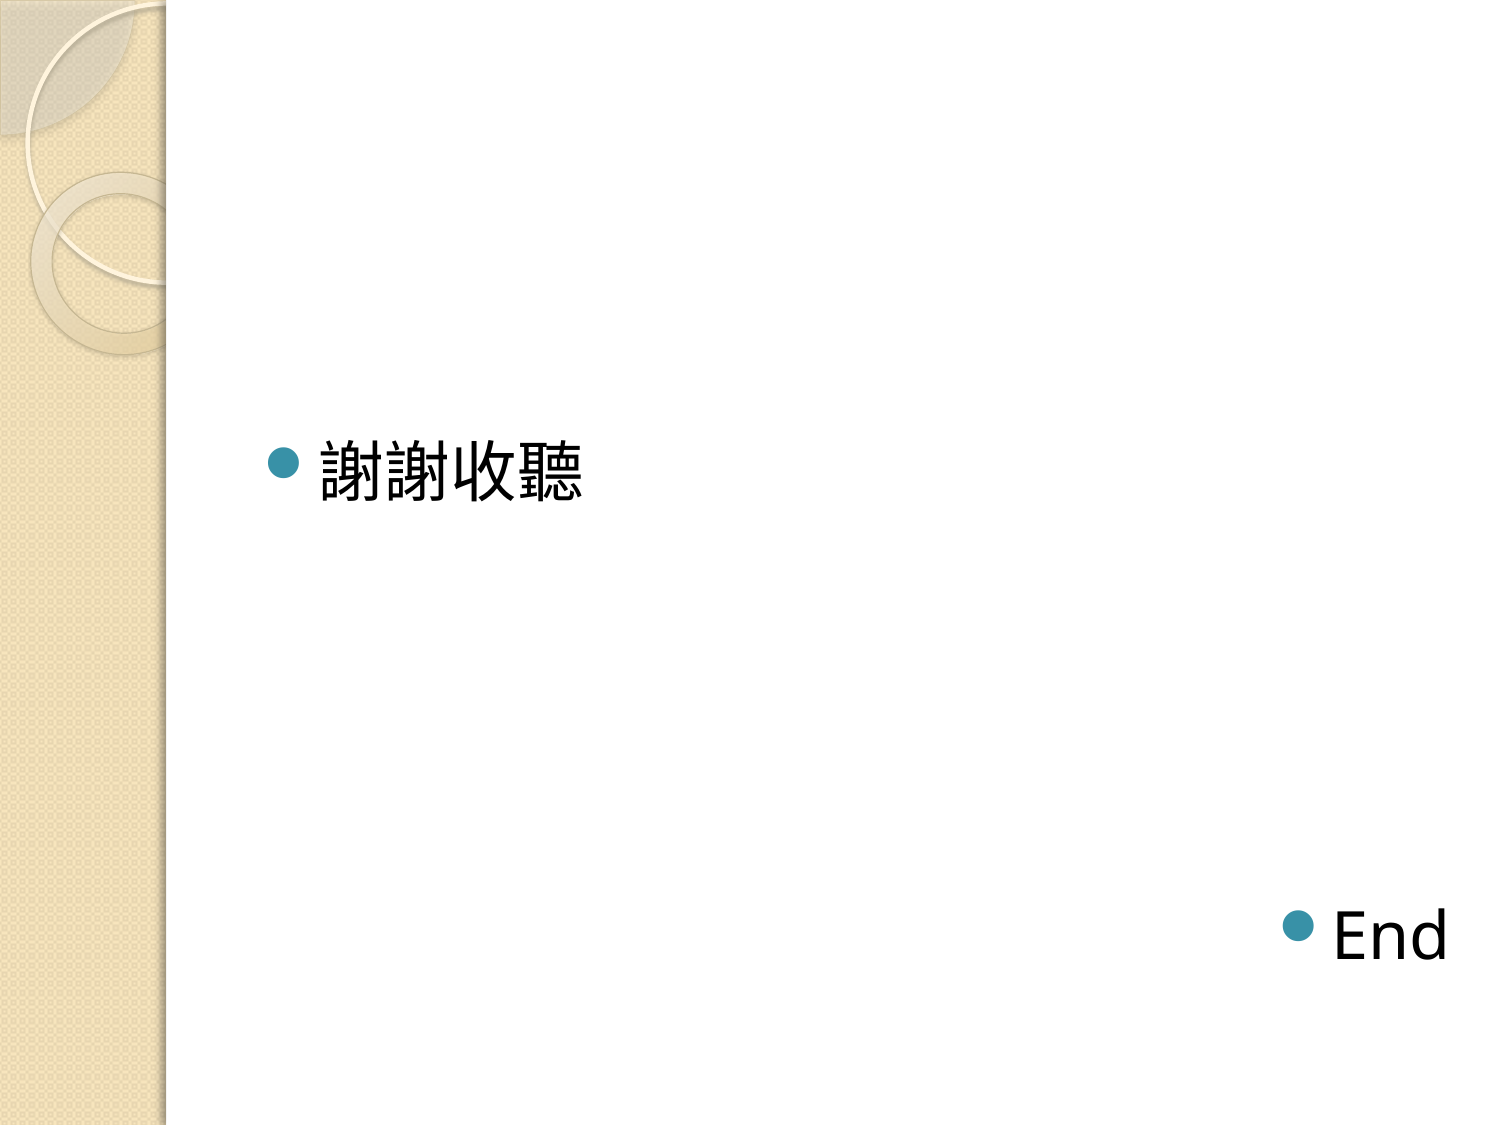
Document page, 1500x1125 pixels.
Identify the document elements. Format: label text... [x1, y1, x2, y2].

list 謝謝收聽 End [235, 237, 1466, 1025]
